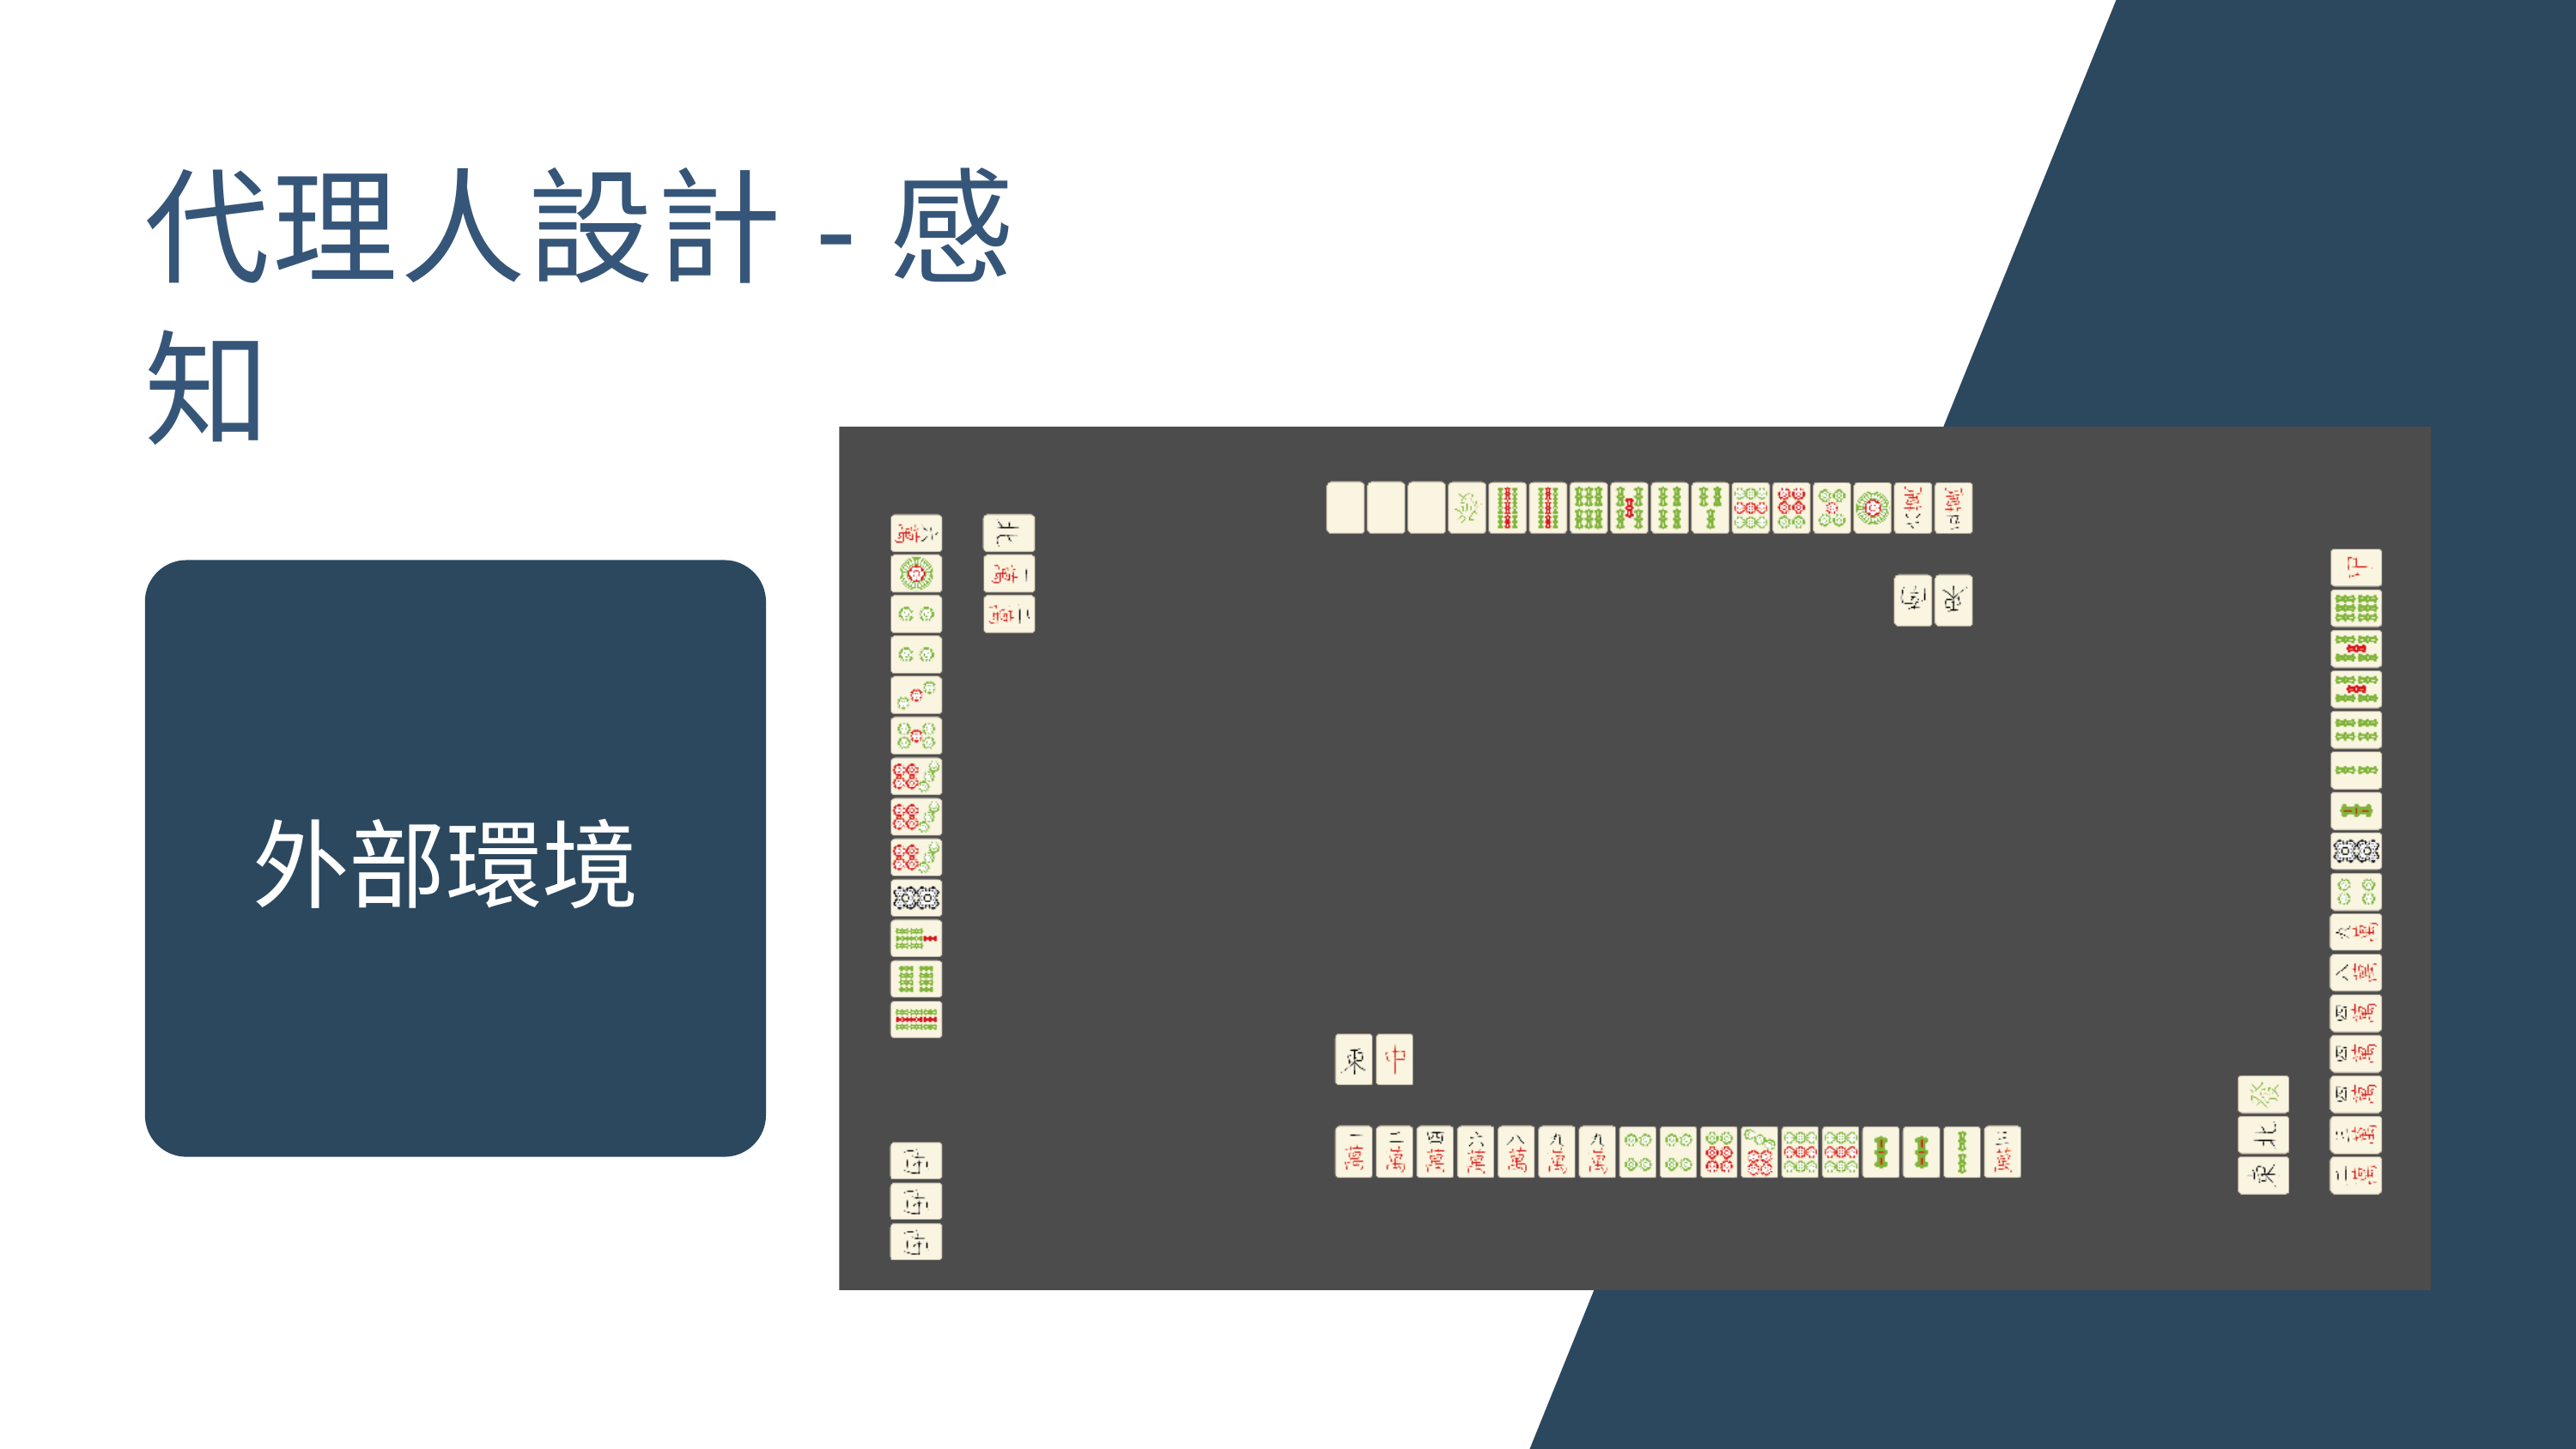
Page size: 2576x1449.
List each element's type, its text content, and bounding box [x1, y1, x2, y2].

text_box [144, 560, 767, 1157]
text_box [1420, 0, 2576, 1449]
text_box 代理人設計-感知 [144, 135, 1133, 461]
text_box [839, 427, 1415, 1290]
